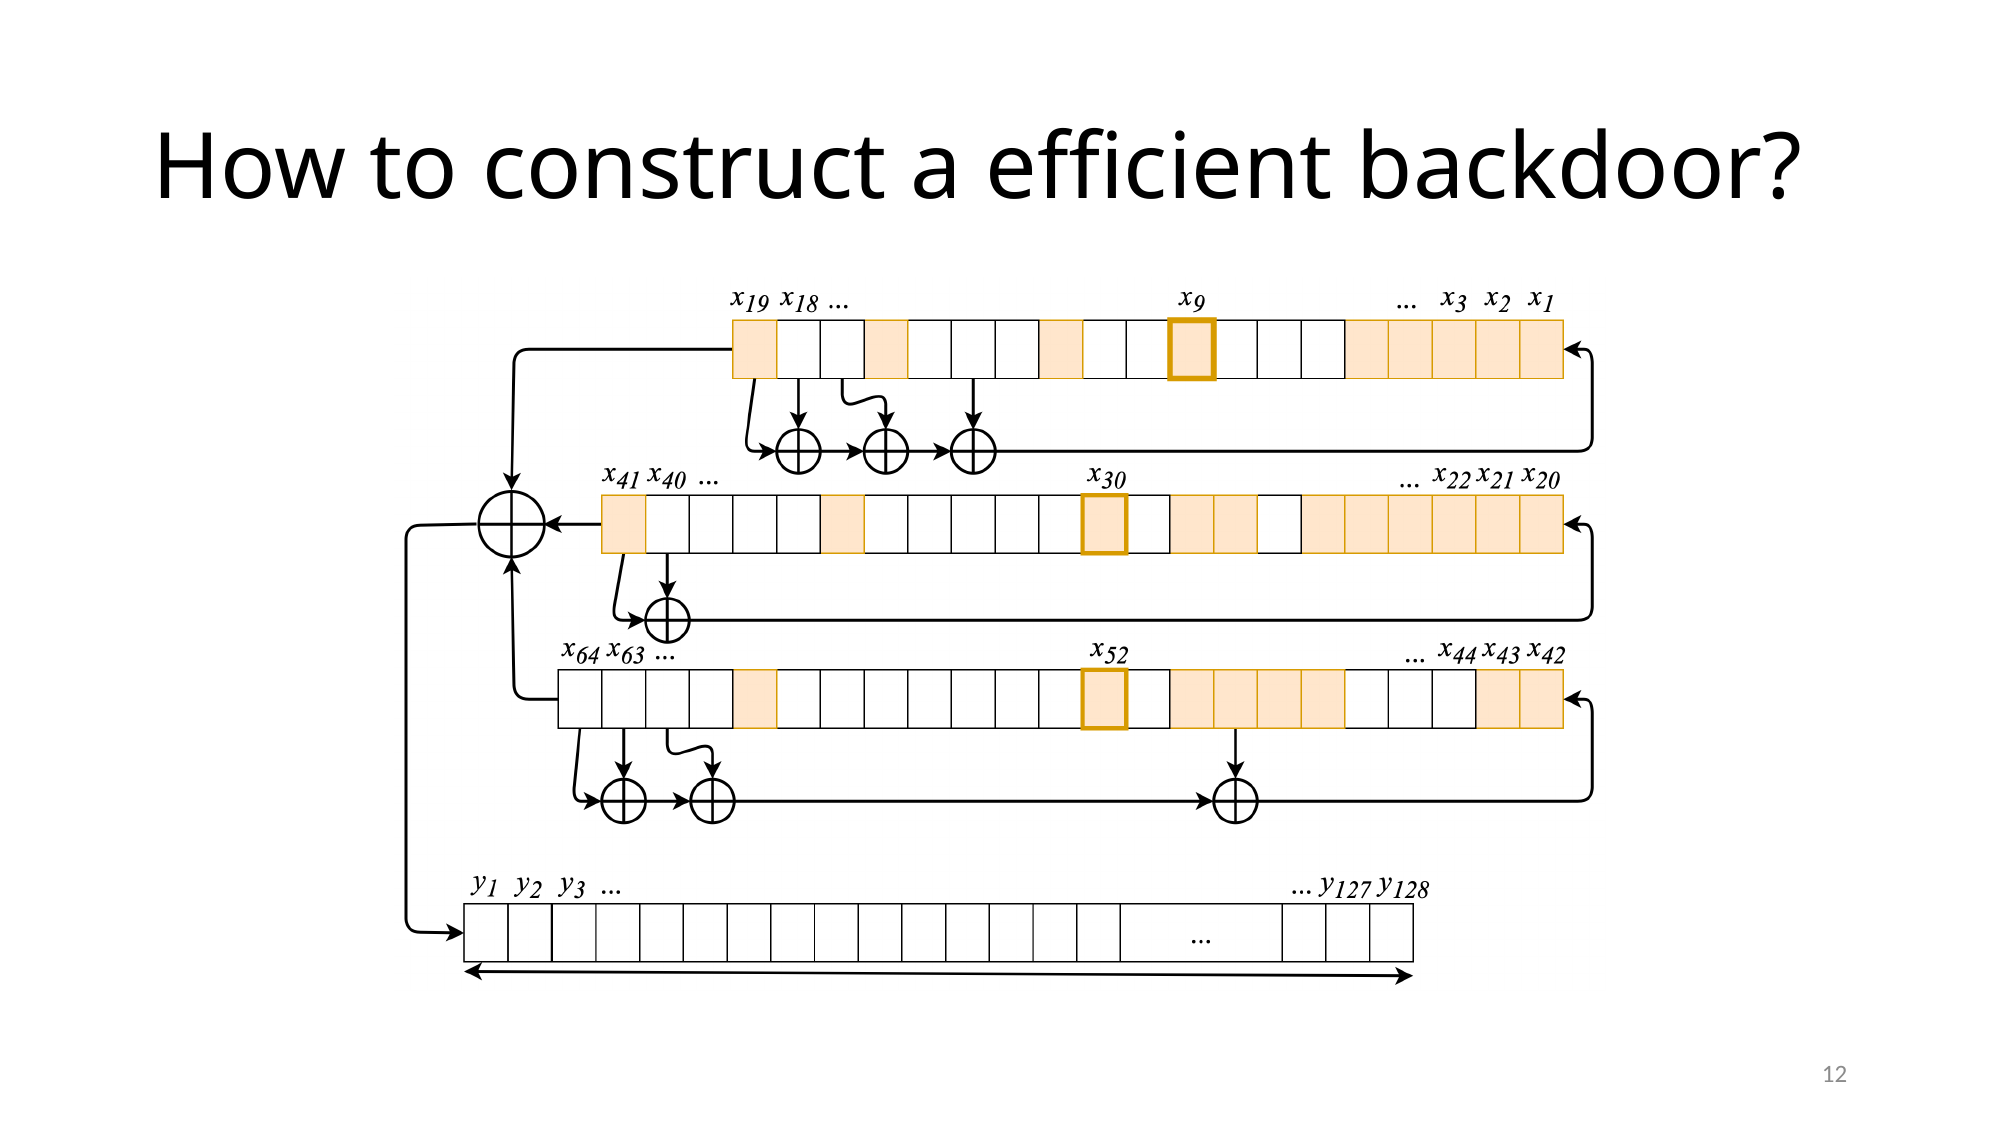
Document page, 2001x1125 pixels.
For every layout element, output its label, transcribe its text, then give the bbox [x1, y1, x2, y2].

slide_number 12 [1412, 1042, 1863, 1103]
title How to construct a efficient backdoor? [137, 59, 1863, 278]
picture [394, 277, 1606, 991]
